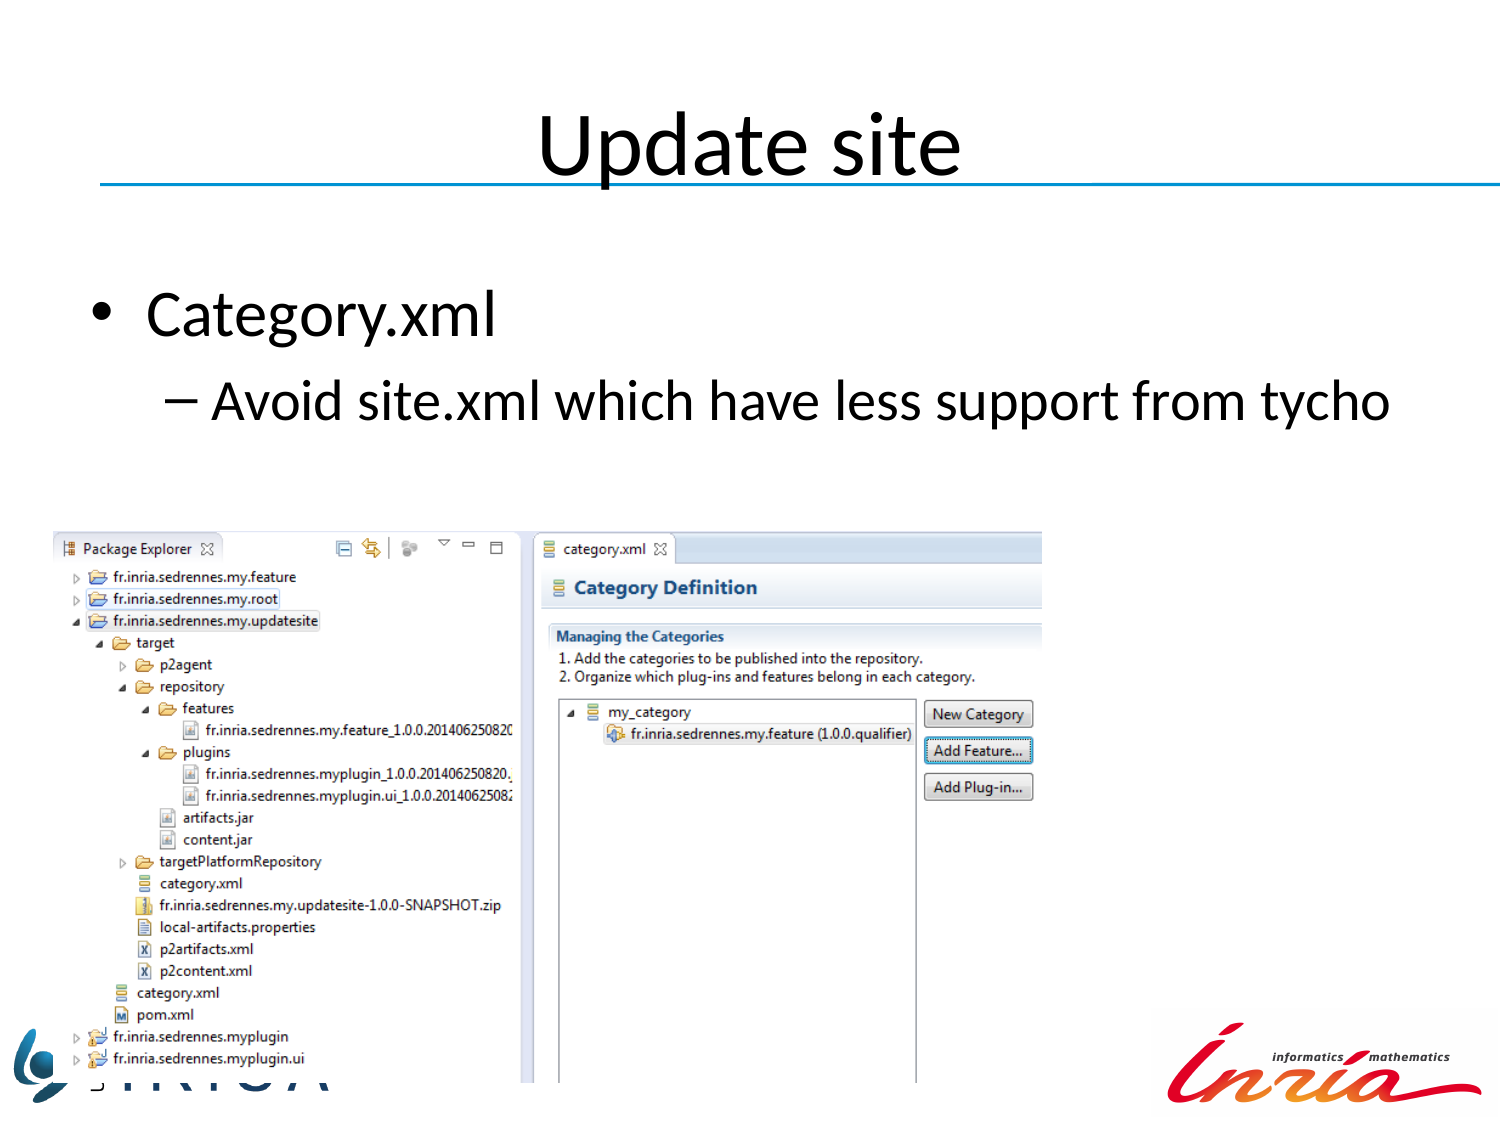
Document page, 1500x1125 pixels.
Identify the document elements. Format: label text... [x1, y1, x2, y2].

picture [13, 531, 1042, 1103]
title Update site [75, 45, 1425, 233]
picture [1151, 1008, 1498, 1117]
list Category.xml Avoid site.xml which have less support from tycho [75, 262, 1425, 516]
